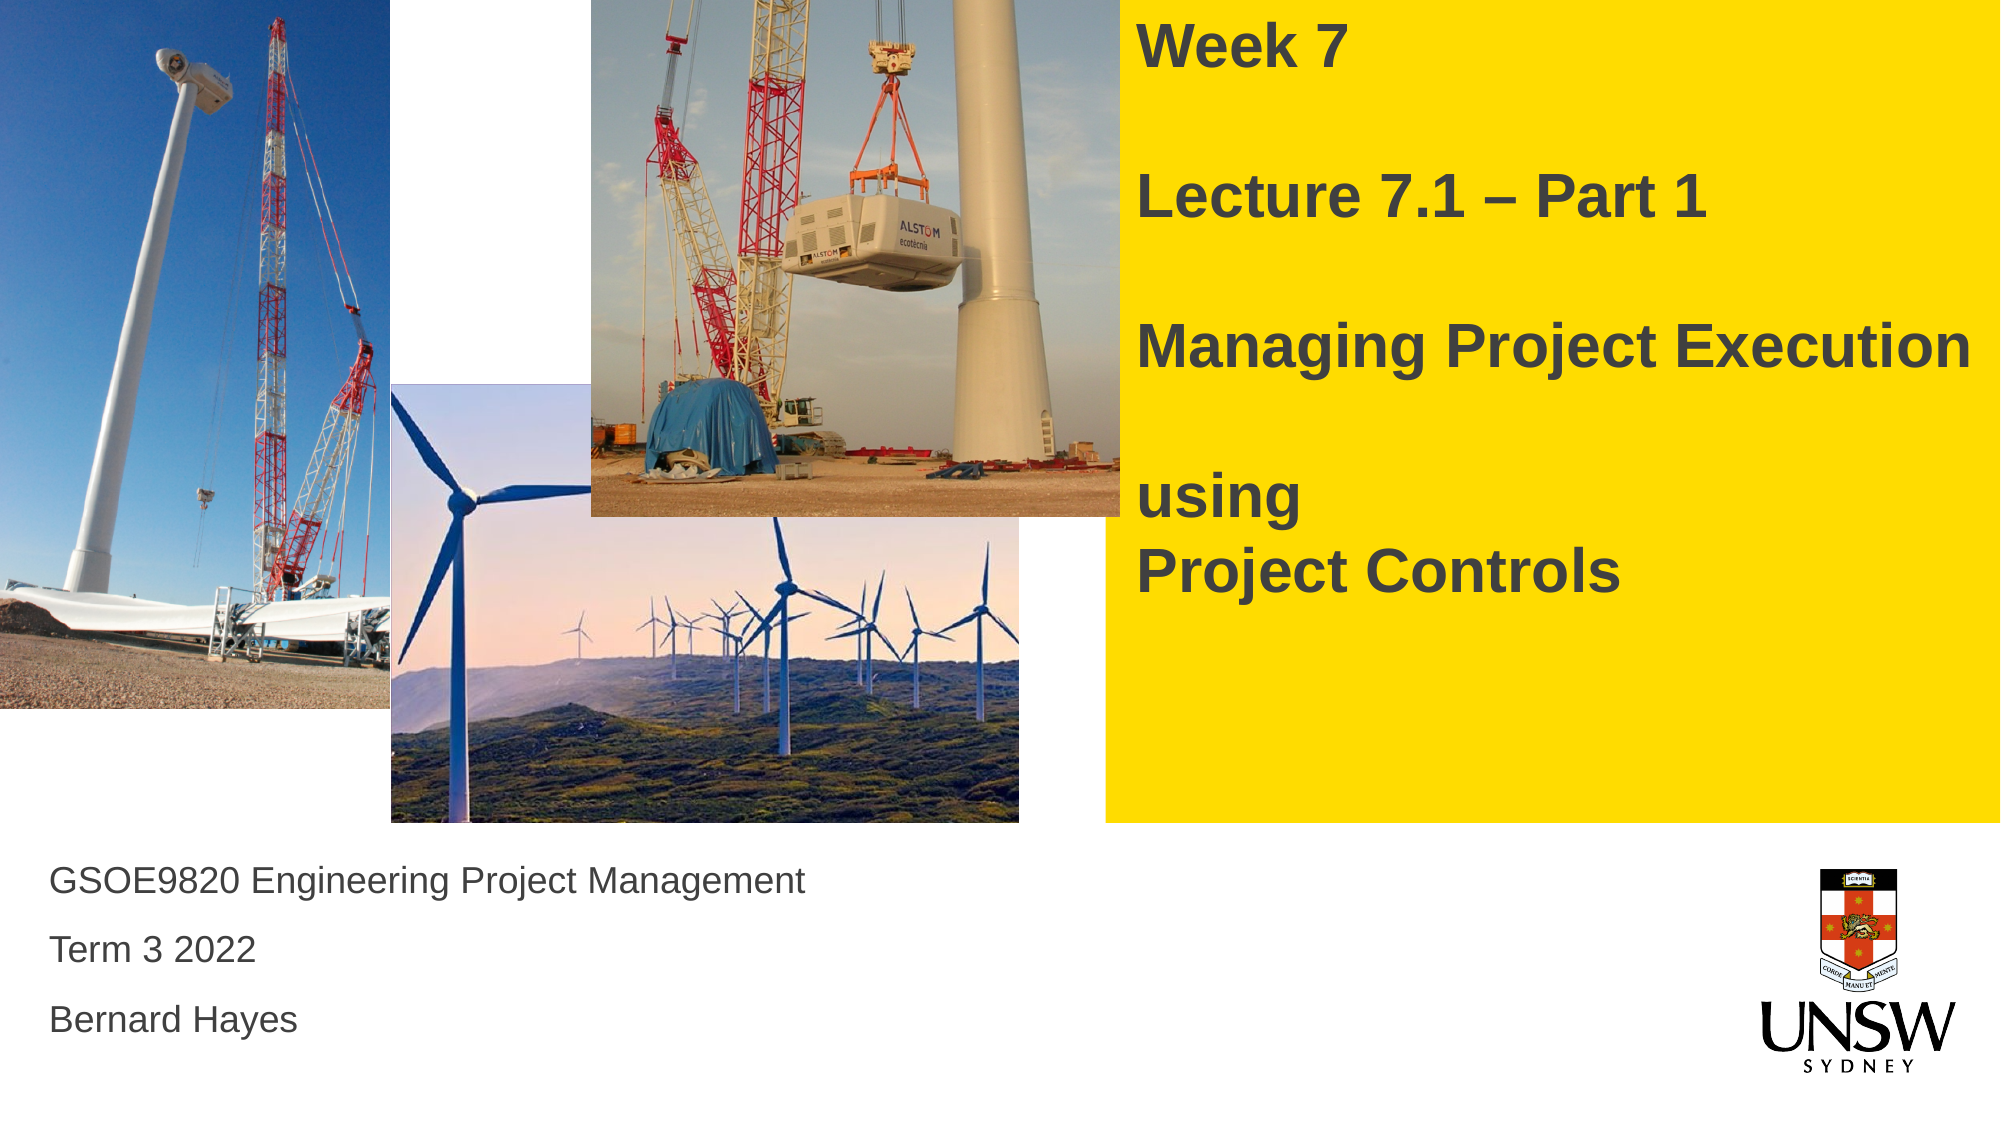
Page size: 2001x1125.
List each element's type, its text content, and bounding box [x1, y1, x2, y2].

list GSOE9820 Engineering Project Management Term 3 2022 Bernard Hayes [33, 848, 883, 1098]
picture [0, 0, 1120, 823]
picture [1761, 869, 1956, 1073]
title Week 7 Lecture 7.1 – Part 1 Managing Project Execution using Project Controls [1121, 0, 2000, 821]
